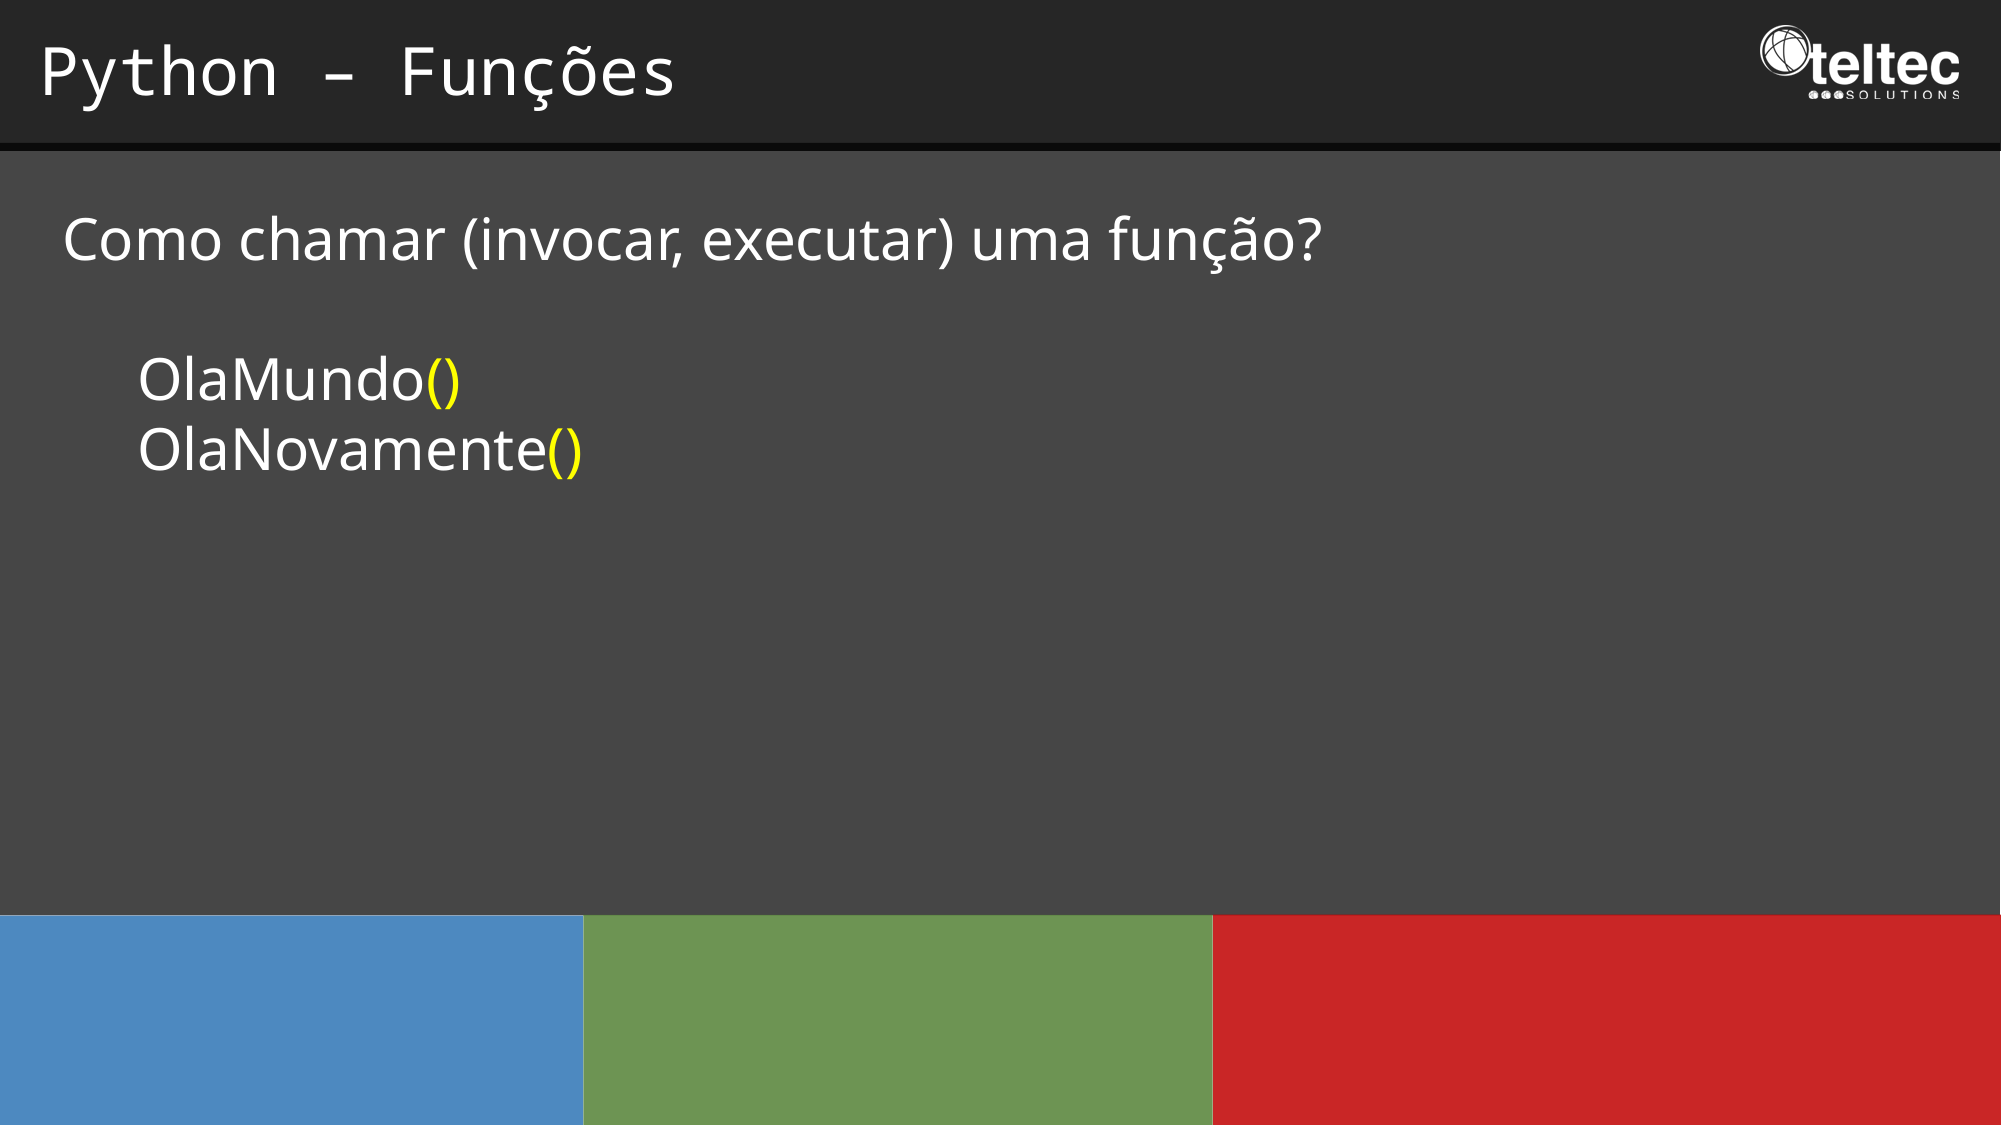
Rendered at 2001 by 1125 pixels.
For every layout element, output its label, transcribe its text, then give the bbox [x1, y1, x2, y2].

text_box Python – Funções [24, 20, 694, 116]
text_box Como chamar (invocar, executar) uma função? OlaMundo() OlaNovamente() [47, 194, 1943, 866]
